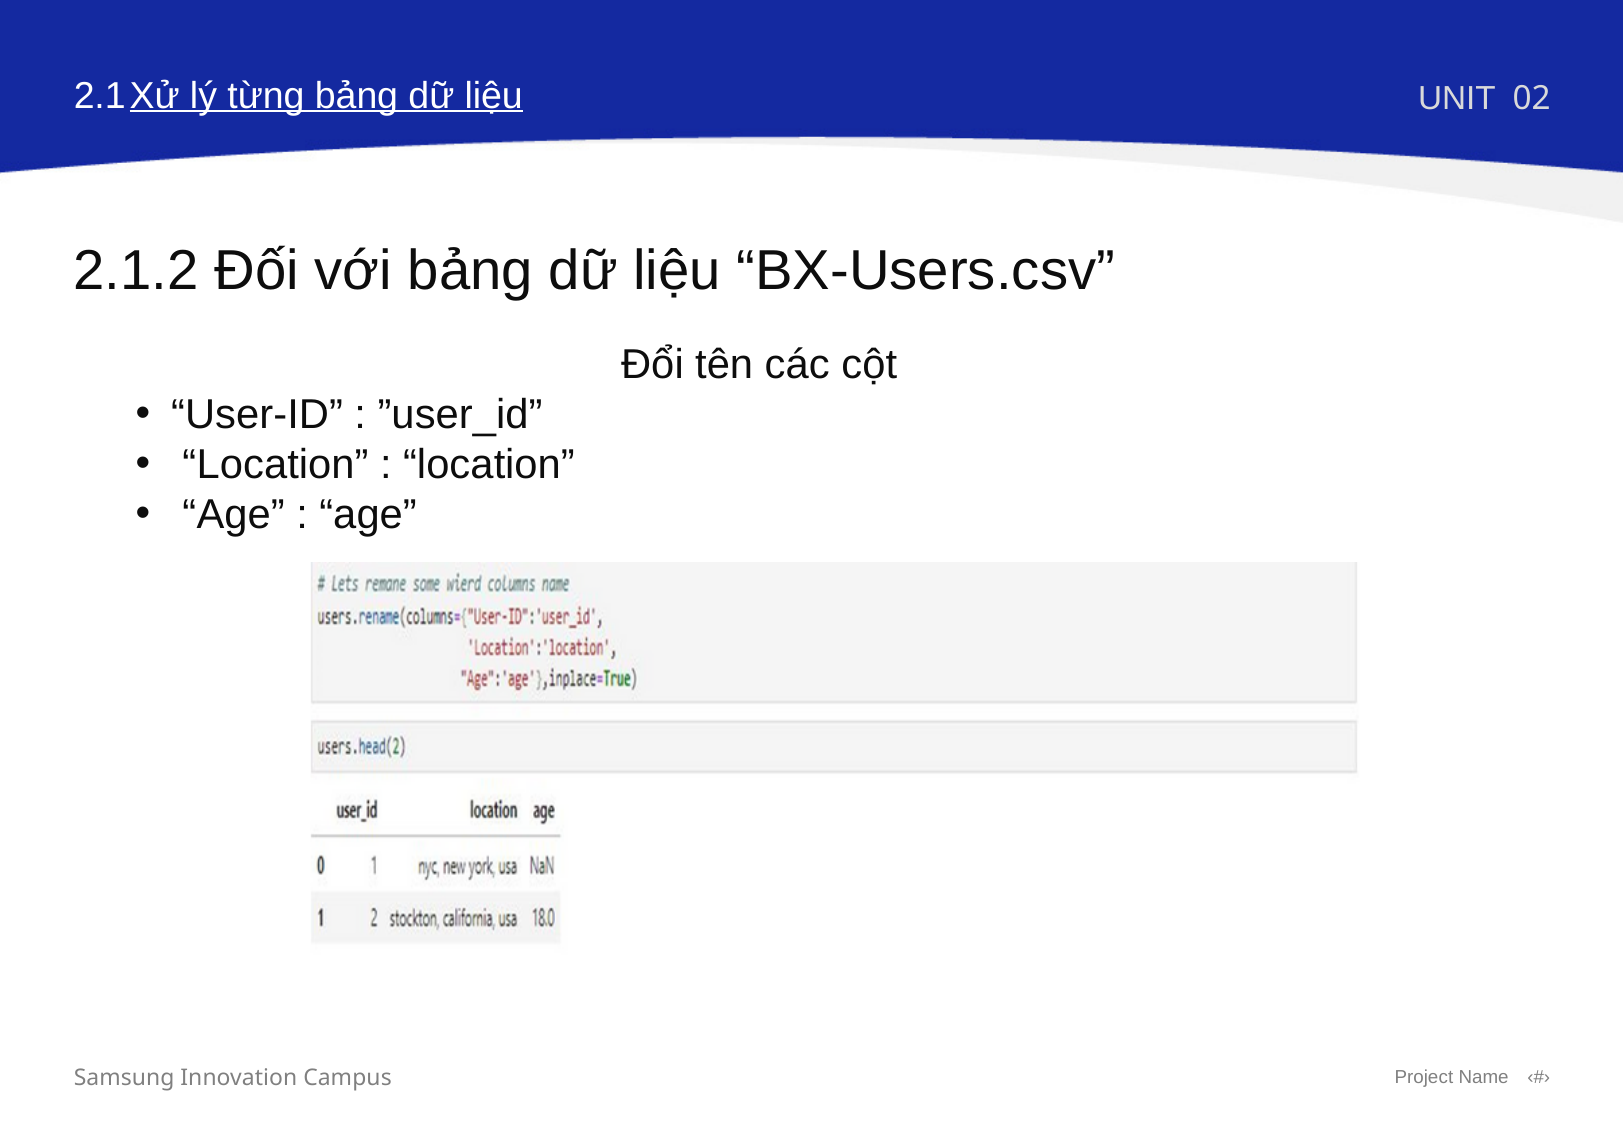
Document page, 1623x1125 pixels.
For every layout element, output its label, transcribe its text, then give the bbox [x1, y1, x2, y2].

text_box UNIT [1418, 75, 1523, 116]
text_box 2.1 [73, 70, 127, 116]
text_box [310, 588, 1360, 961]
text_box 02 [1523, 75, 1551, 116]
text_box 2.1.2 Đối với bảng dữ liệu “BX-Users.csv” [73, 233, 1475, 301]
text_box Samsung Innovation Campus [73, 1062, 548, 1091]
text_box Xử lý từng bảng dữ liệu [129, 70, 1252, 116]
text_box Đổi tên các cột “User-ID” : ”user_id” “Location” : “location” “Age” : “age” [100, 336, 1419, 588]
text_box [0, 0, 1623, 1125]
text_box ‹#› [1509, 1064, 1551, 1087]
text_box Project Name [1123, 1064, 1509, 1087]
